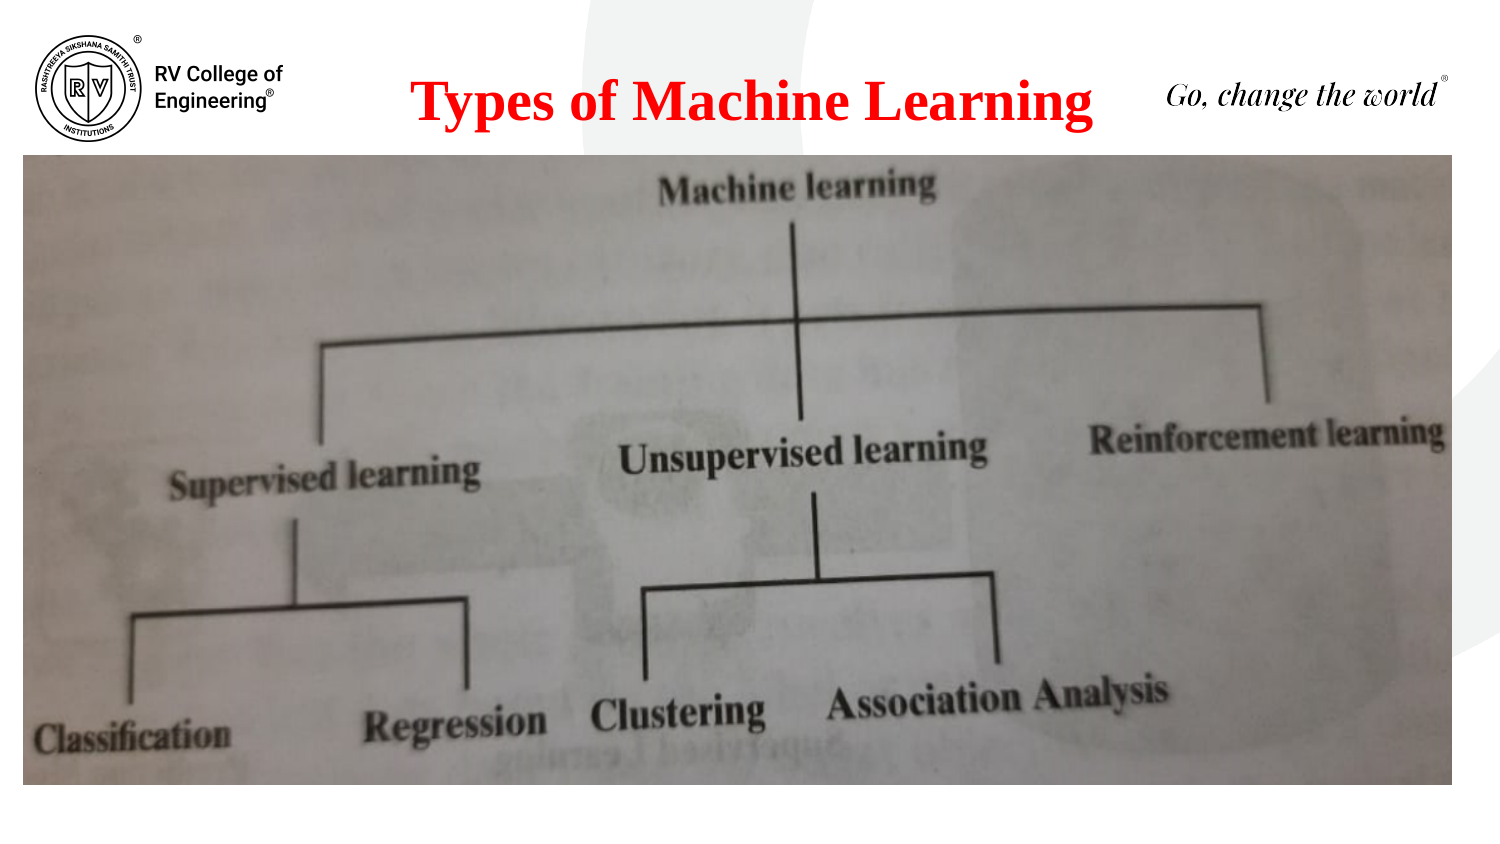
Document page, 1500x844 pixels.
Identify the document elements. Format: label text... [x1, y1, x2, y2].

picture [0, 0, 1500, 844]
text_box Types of Machine Learning [292, 19, 1123, 140]
